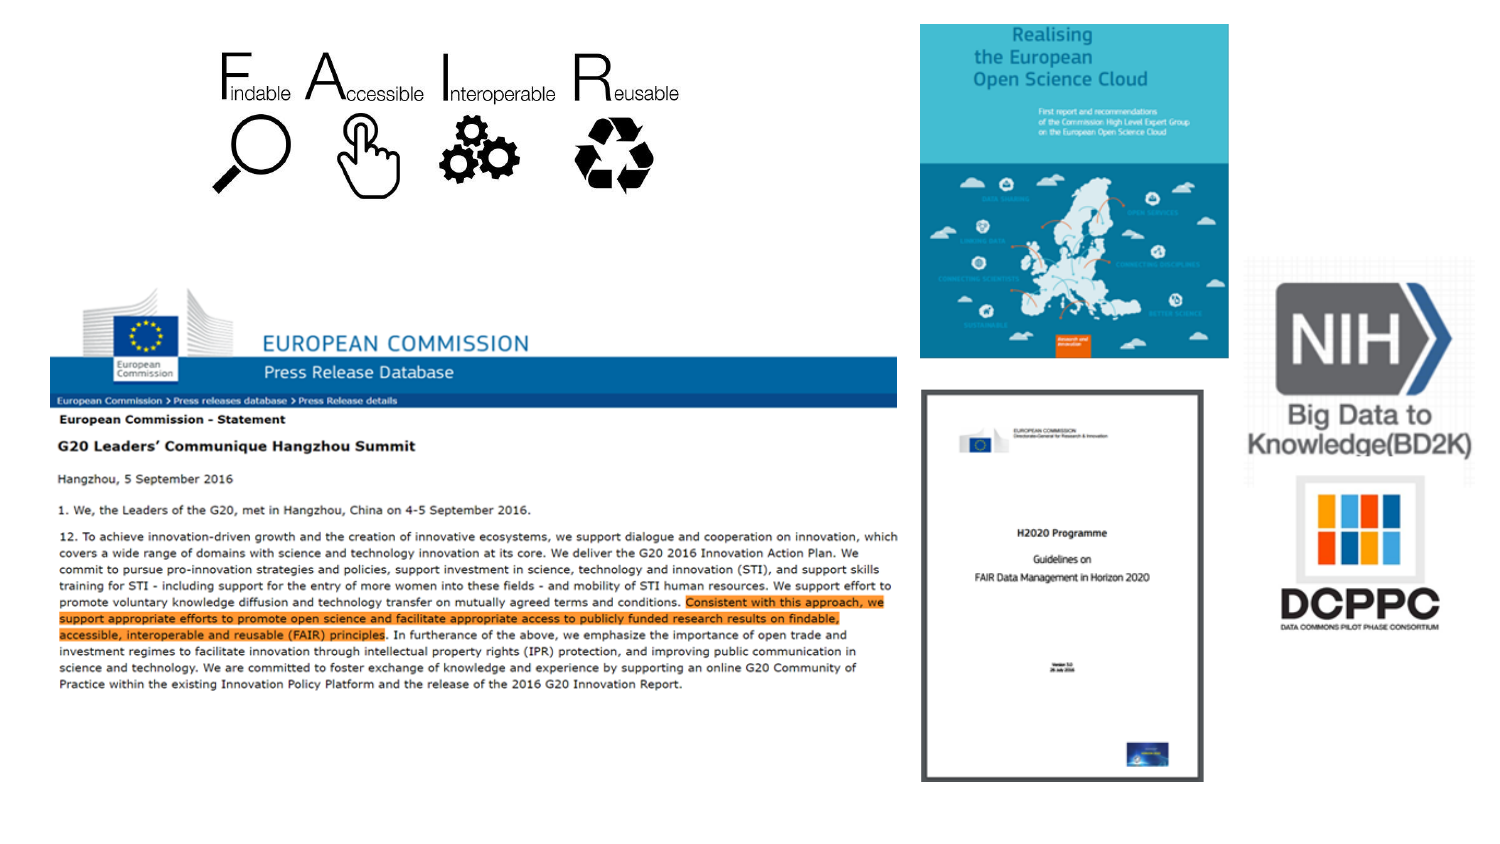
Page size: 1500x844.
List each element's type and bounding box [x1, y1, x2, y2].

picture [189, 40, 691, 212]
picture [979, 305, 993, 318]
picture [1011, 178, 1141, 320]
picture [57, 526, 904, 698]
picture [972, 256, 986, 270]
picture [977, 220, 990, 233]
picture [999, 178, 1014, 191]
picture [930, 227, 956, 238]
picture [1190, 332, 1208, 340]
picture [50, 279, 897, 519]
picture [1037, 174, 1064, 186]
picture [1151, 245, 1165, 258]
picture [958, 296, 972, 302]
picture [1169, 293, 1182, 307]
picture [1121, 339, 1145, 349]
picture [1123, 230, 1144, 239]
picture [1173, 182, 1194, 193]
picture [1197, 217, 1216, 224]
picture [920, 24, 1476, 782]
picture [961, 178, 985, 188]
picture [1207, 280, 1225, 287]
picture [1010, 332, 1033, 340]
picture [1145, 192, 1160, 206]
